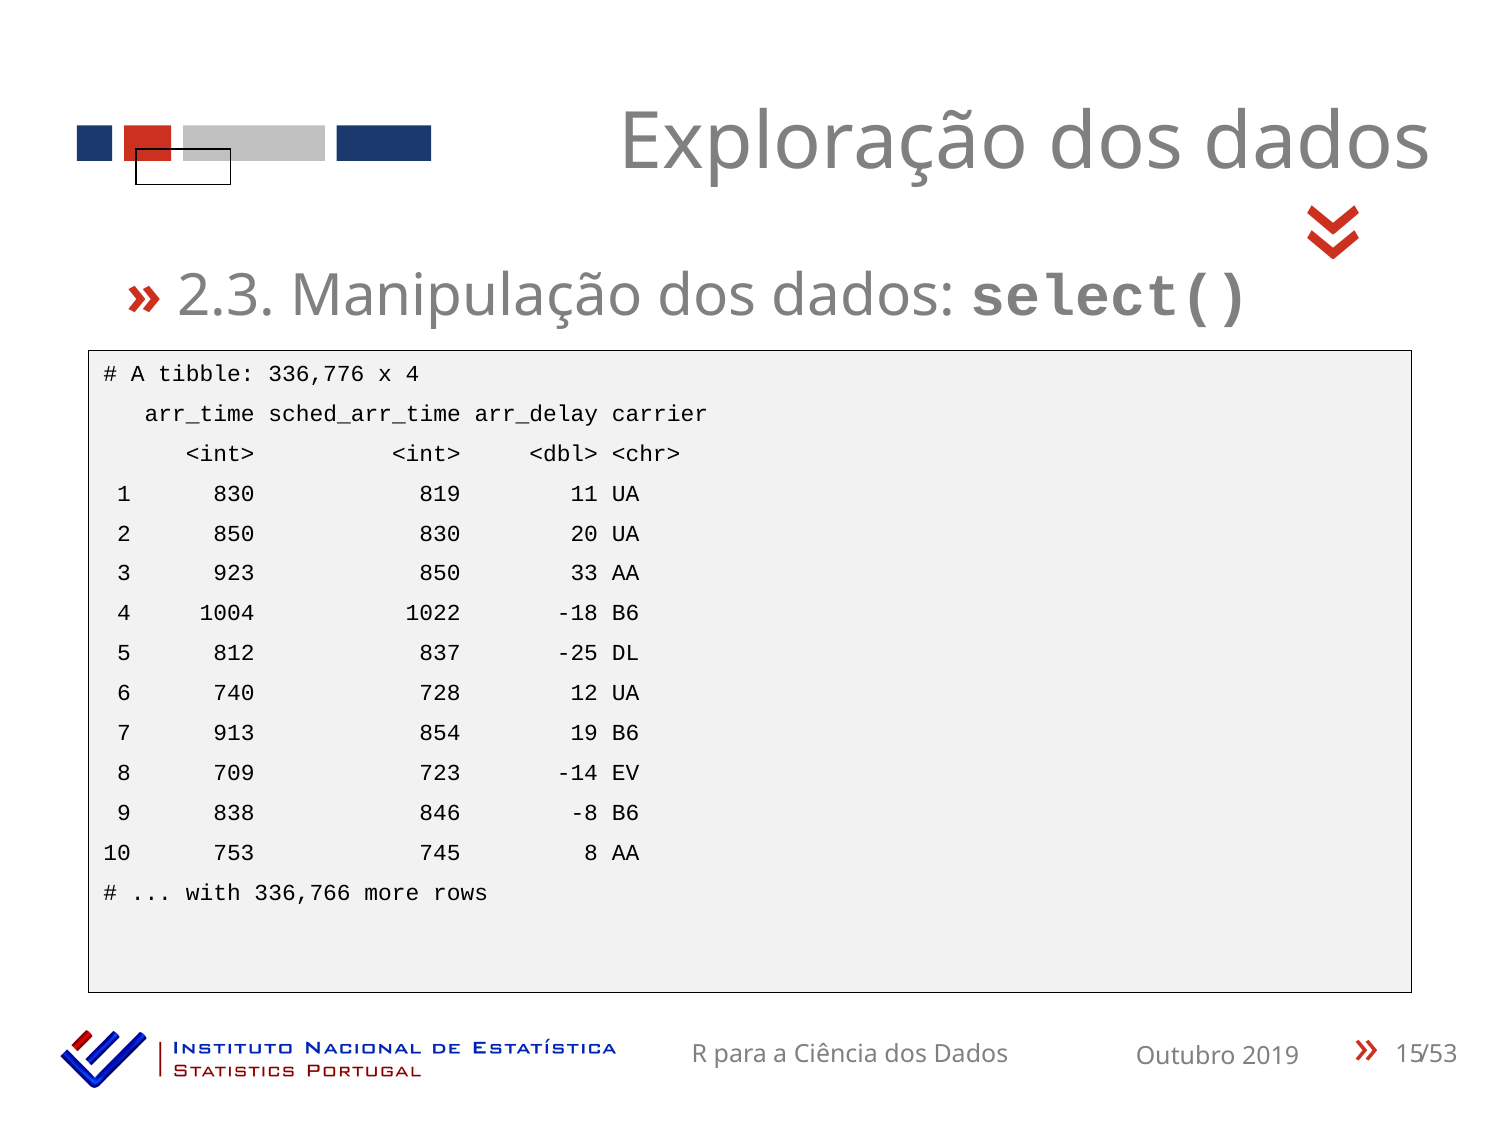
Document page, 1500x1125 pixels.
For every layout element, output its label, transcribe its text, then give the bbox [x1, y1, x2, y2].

text_box » 2.3. Manipulação dos dados: select() [111, 249, 1376, 335]
text_box # A tibble: 336,776 x 4 arr_time sched_arr_time arr_delay carrier <int> <int> <dbl> <chr> 1 830 819 11 UA 2 850 830 20 UA 3 923 850 33 AA 4 1004 1022 -18 B6 5 812 837 -25 DL 6 740 728 12 UA 7 913 854 19 B6 8 709 723 -14 EV 9 838 846 -8 B6 10 753 745 8 AA # ... with 336,766 more rows [88, 350, 1412, 993]
text_box Exploração dos dados [454, 66, 1447, 207]
picture [41, 1023, 638, 1093]
text_box « [1234, 207, 1400, 280]
text_box 15 [1380, 1029, 1447, 1075]
